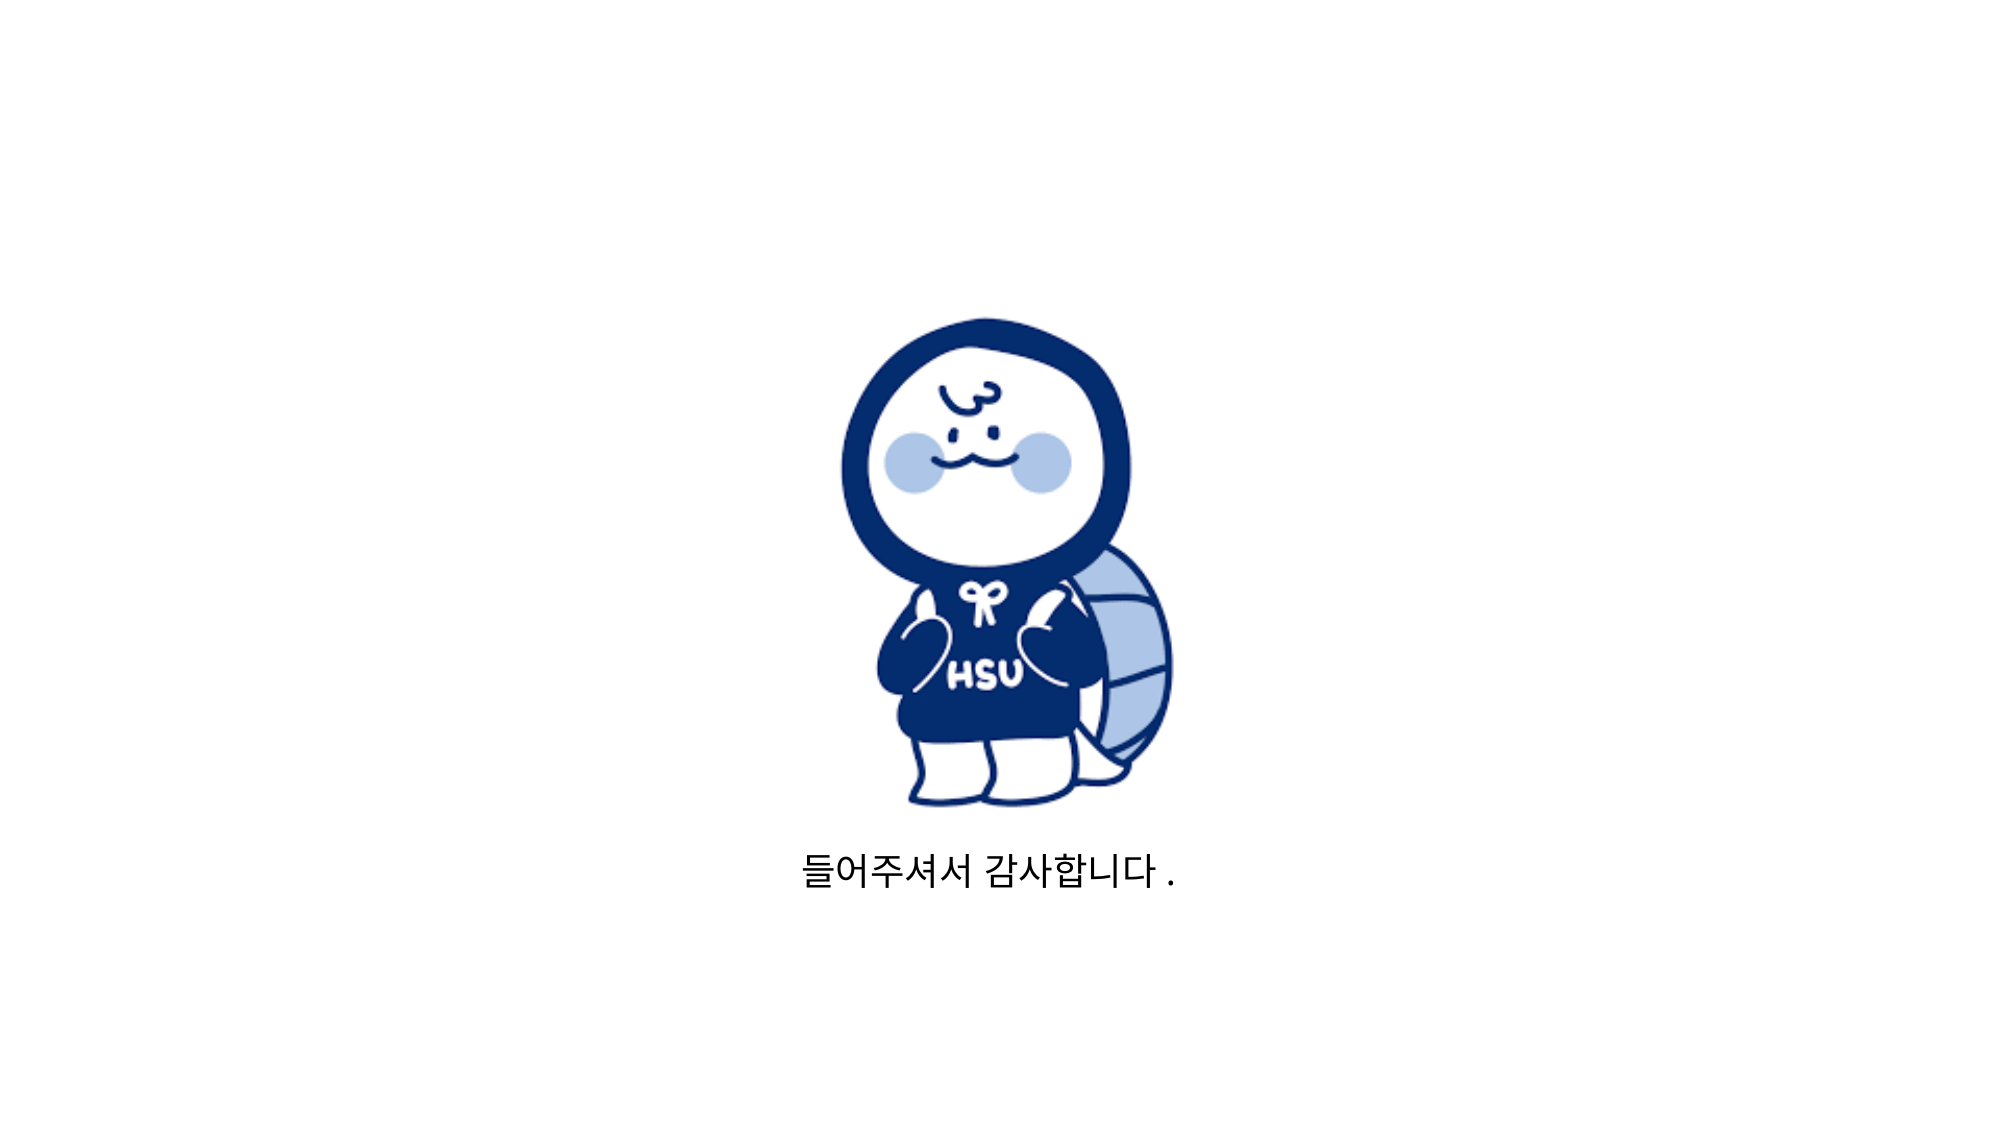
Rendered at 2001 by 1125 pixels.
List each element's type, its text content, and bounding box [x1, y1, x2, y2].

picture [23, 16, 1964, 841]
text_box 들어주셔서 감사합니다. [786, 840, 1191, 901]
